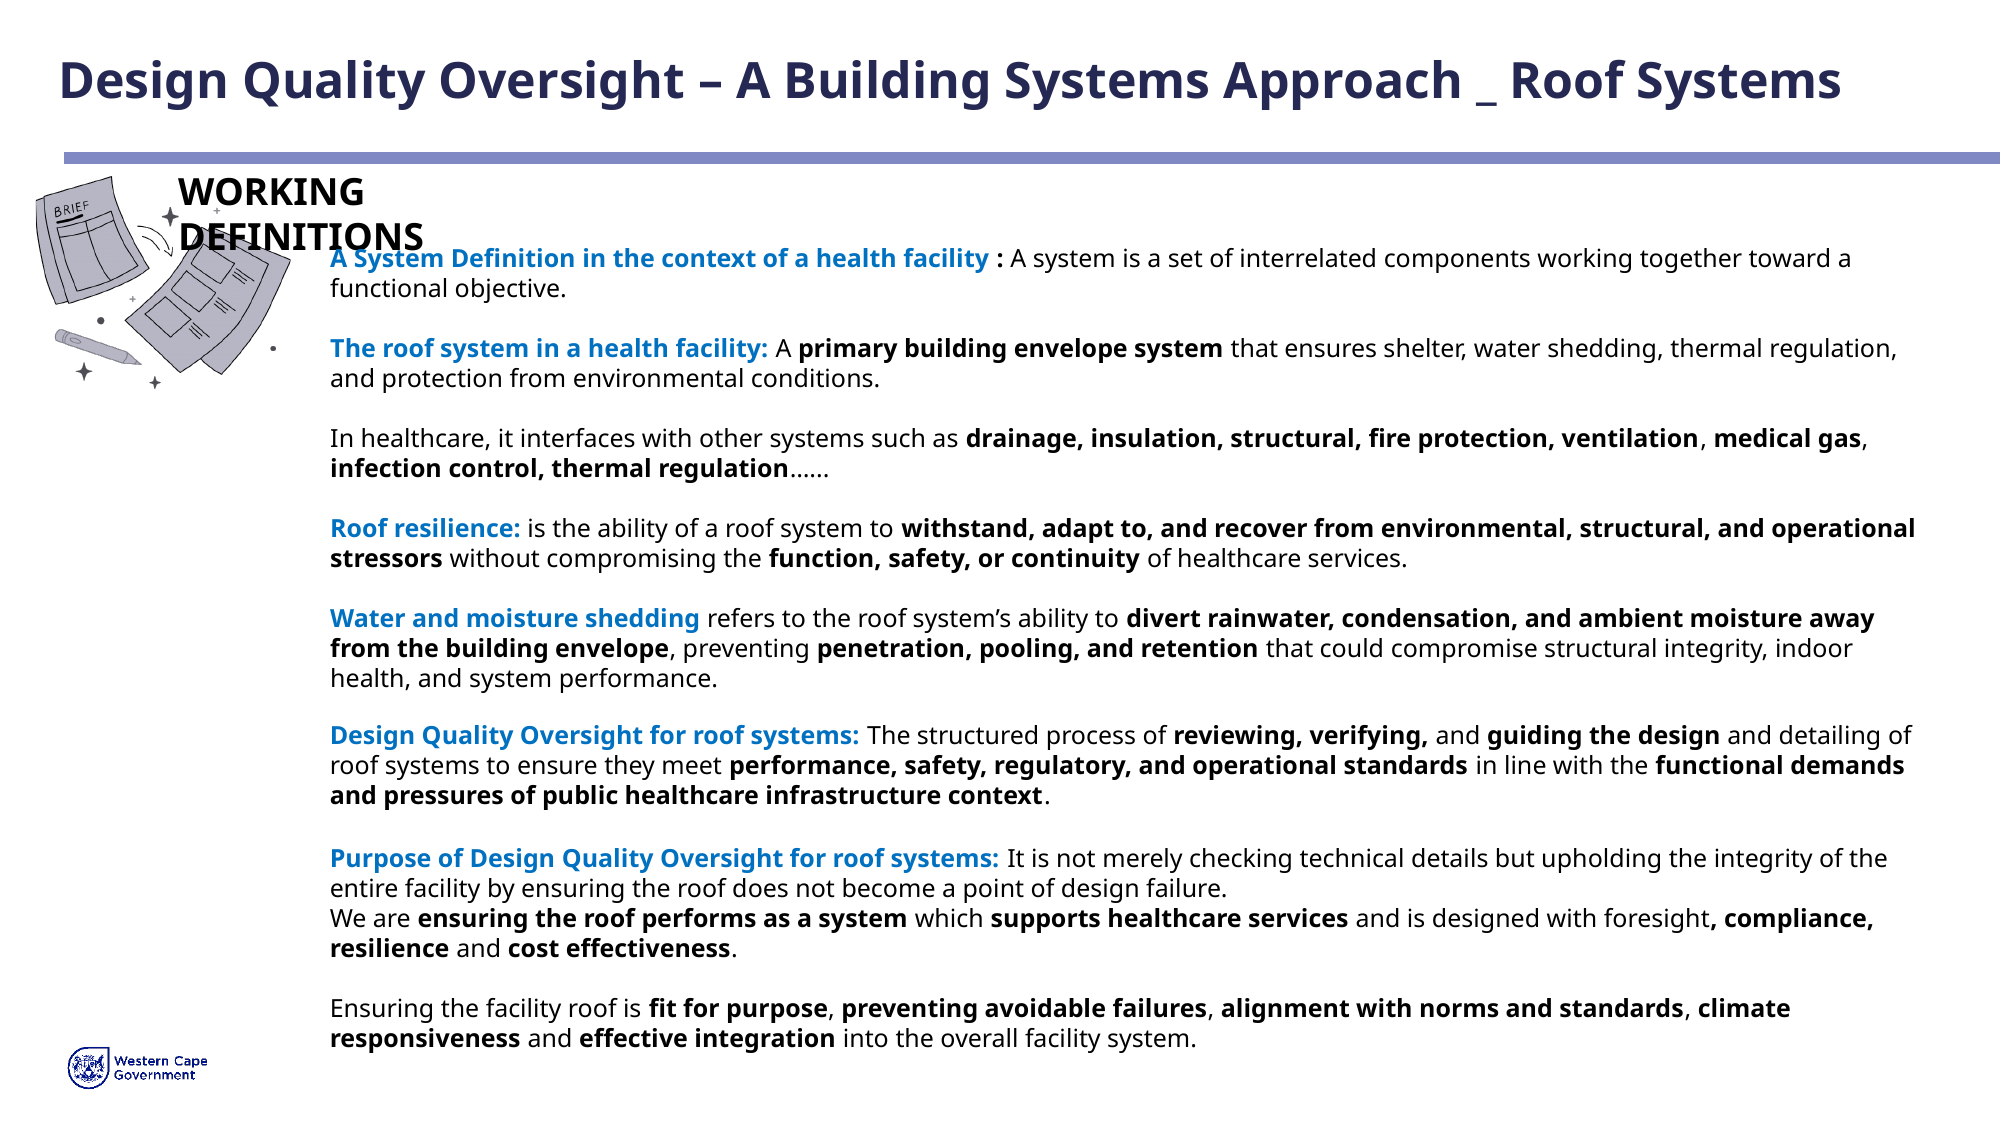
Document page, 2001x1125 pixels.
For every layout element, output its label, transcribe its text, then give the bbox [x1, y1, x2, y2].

picture [64, 152, 2000, 164]
text_box Purpose of Design Quality Oversight for roof systems: It is not merely checking technical details but upholding the integrity of the entire facility by ensuring the roof does not become a point of design failure. We are ensuring the roof performs as a system which supports healthcare services and is designed with foresight, compliance, resilience and cost effectiveness. Ensuring the facility roof is fit for purpose, preventing avoidable failures, alignment with norms and standards, climate responsiveness and effective integration into the overall facility system. [315, 835, 1947, 1060]
picture [53, 1032, 237, 1103]
text_box Design Quality Oversight for roof systems: The structured process of reviewing, verifying, and guiding the design and detailing of roof systems to ensure they meet performance, safety, regulatory, and operational standards in line with the functional demands and pressures of public healthcare infrastructure context. [315, 712, 1947, 818]
text_box A System Definition in the context of a health facility : A system is a set of interrelated components working together toward a functional objective. The roof system in a health facility: A primary building envelope system that ensures shelter, water shedding, thermal regulation, and protection from environmental conditions. In healthcare, it interfaces with other systems such as drainage, insulation, structural, fire protection, ventilation, medical gas, infection control, thermal regulation…... Roof resilience: is the ability of a roof system to withstand, adapt to, and recover from environmental, structural, and operational stressors without compromising the function, safety, or continuity of healthcare services. Water and moisture shedding refers to the roof system’s ability to divert rainwater, condensation, and ambient moisture away from the building envelope, preventing penetration, pooling, and retention that could compromise structural integrity, indoor health, and system performance. [315, 200, 1947, 700]
title Design Quality Oversight – A Building Systems Approach _ Roof Systems [46, 32, 1928, 125]
text_box [35, 176, 291, 390]
text_box WORKING DEFINITIONS [163, 160, 628, 266]
